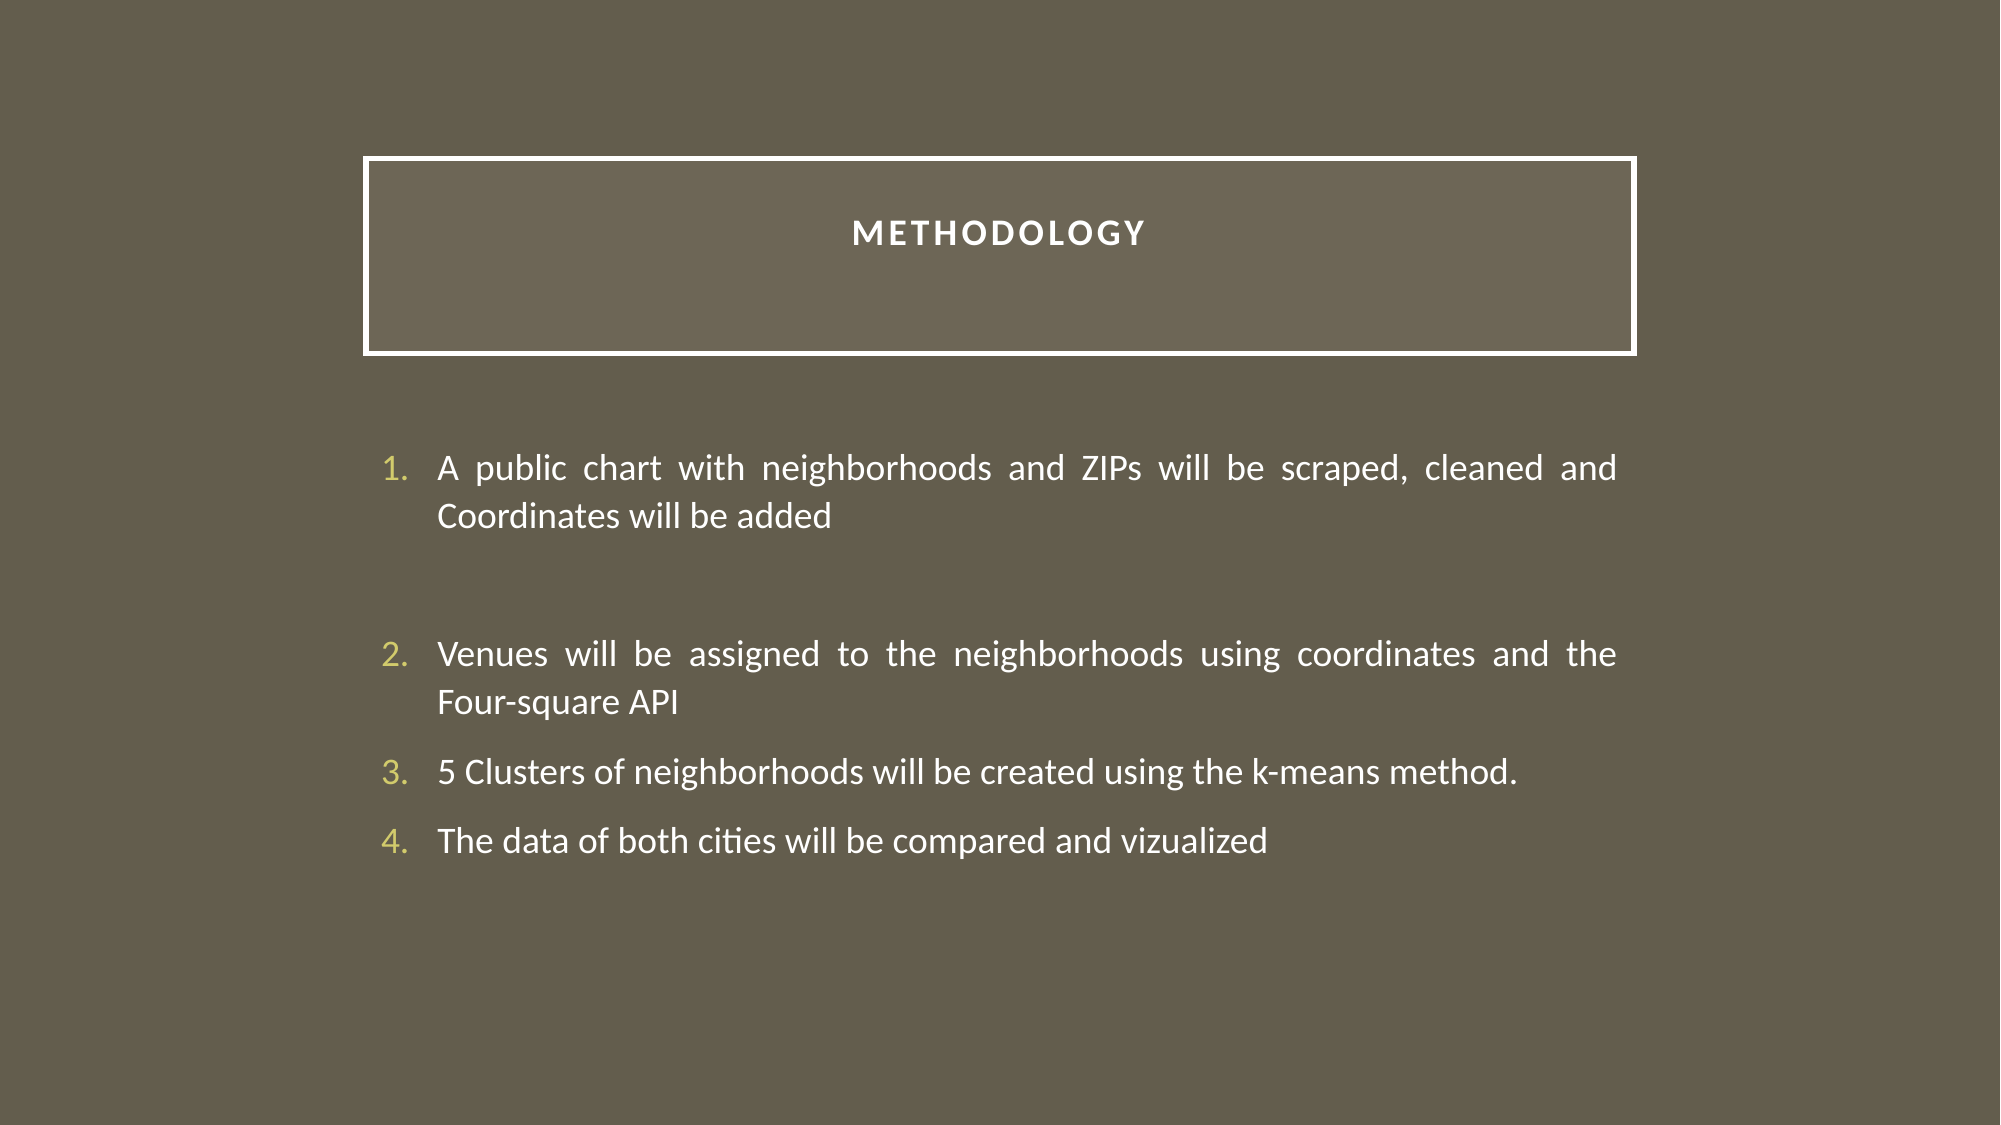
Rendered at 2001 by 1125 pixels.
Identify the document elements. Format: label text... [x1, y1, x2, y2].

title Methodology [363, 156, 1637, 356]
list A public chart with neighborhoods and ZIPs will be scraped, cleaned and Coordinates will be added Venues will be assigned to the neighborhoods using coordinates and the Four-square API 5 Clusters of neighborhoods will be created using the k-means method. The data of both cities will be compared and vizualized [366, 432, 1634, 942]
